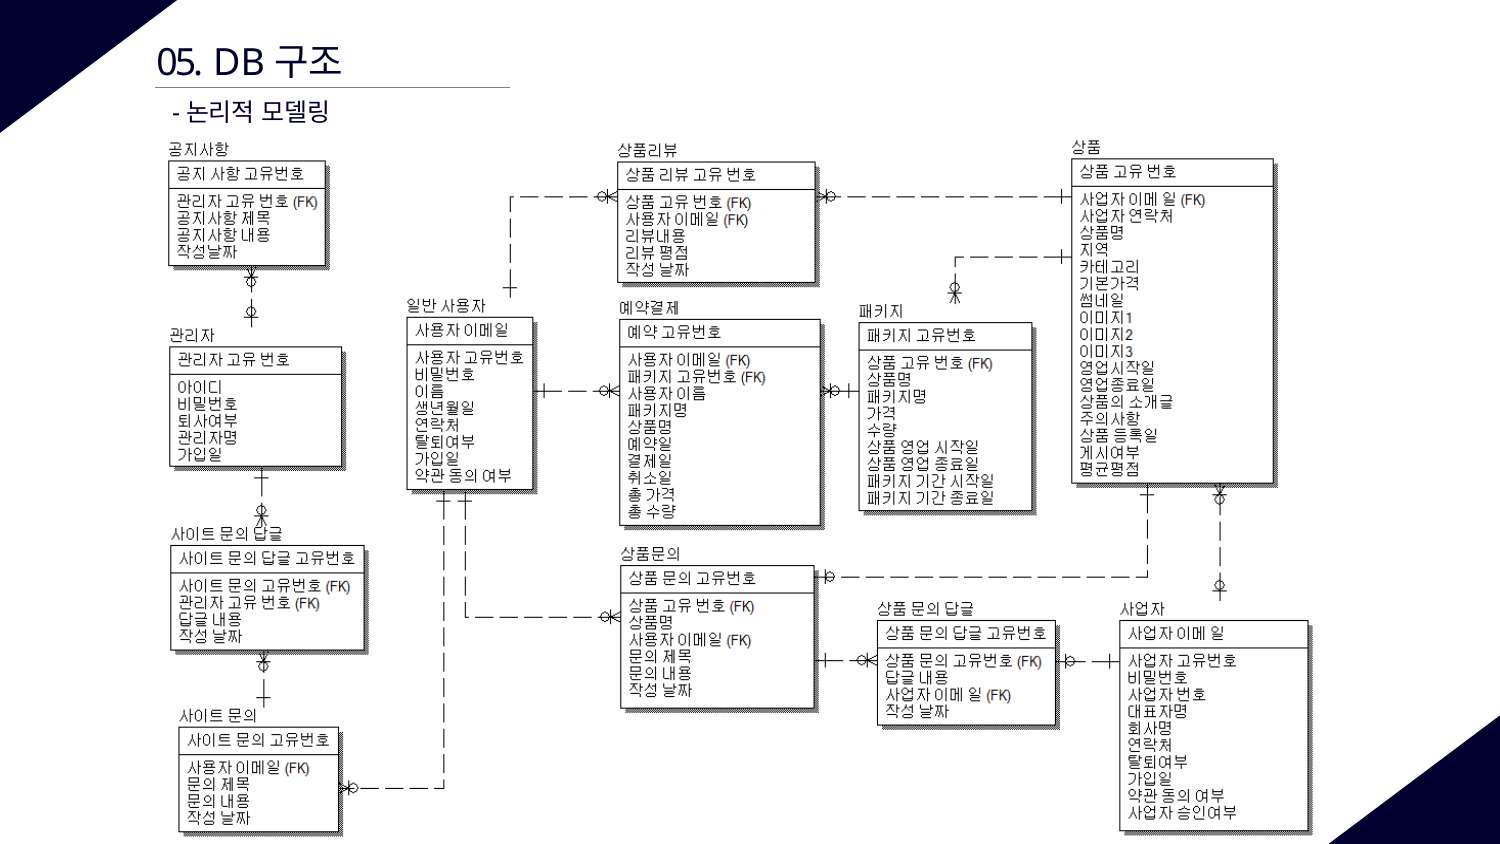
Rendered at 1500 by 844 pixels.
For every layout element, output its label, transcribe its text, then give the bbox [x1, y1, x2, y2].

text_box 05. [141, 30, 219, 90]
text_box -논리적 모델링 [157, 96, 346, 132]
text_box DB구조 [219, 30, 359, 87]
picture [156, 133, 1329, 844]
